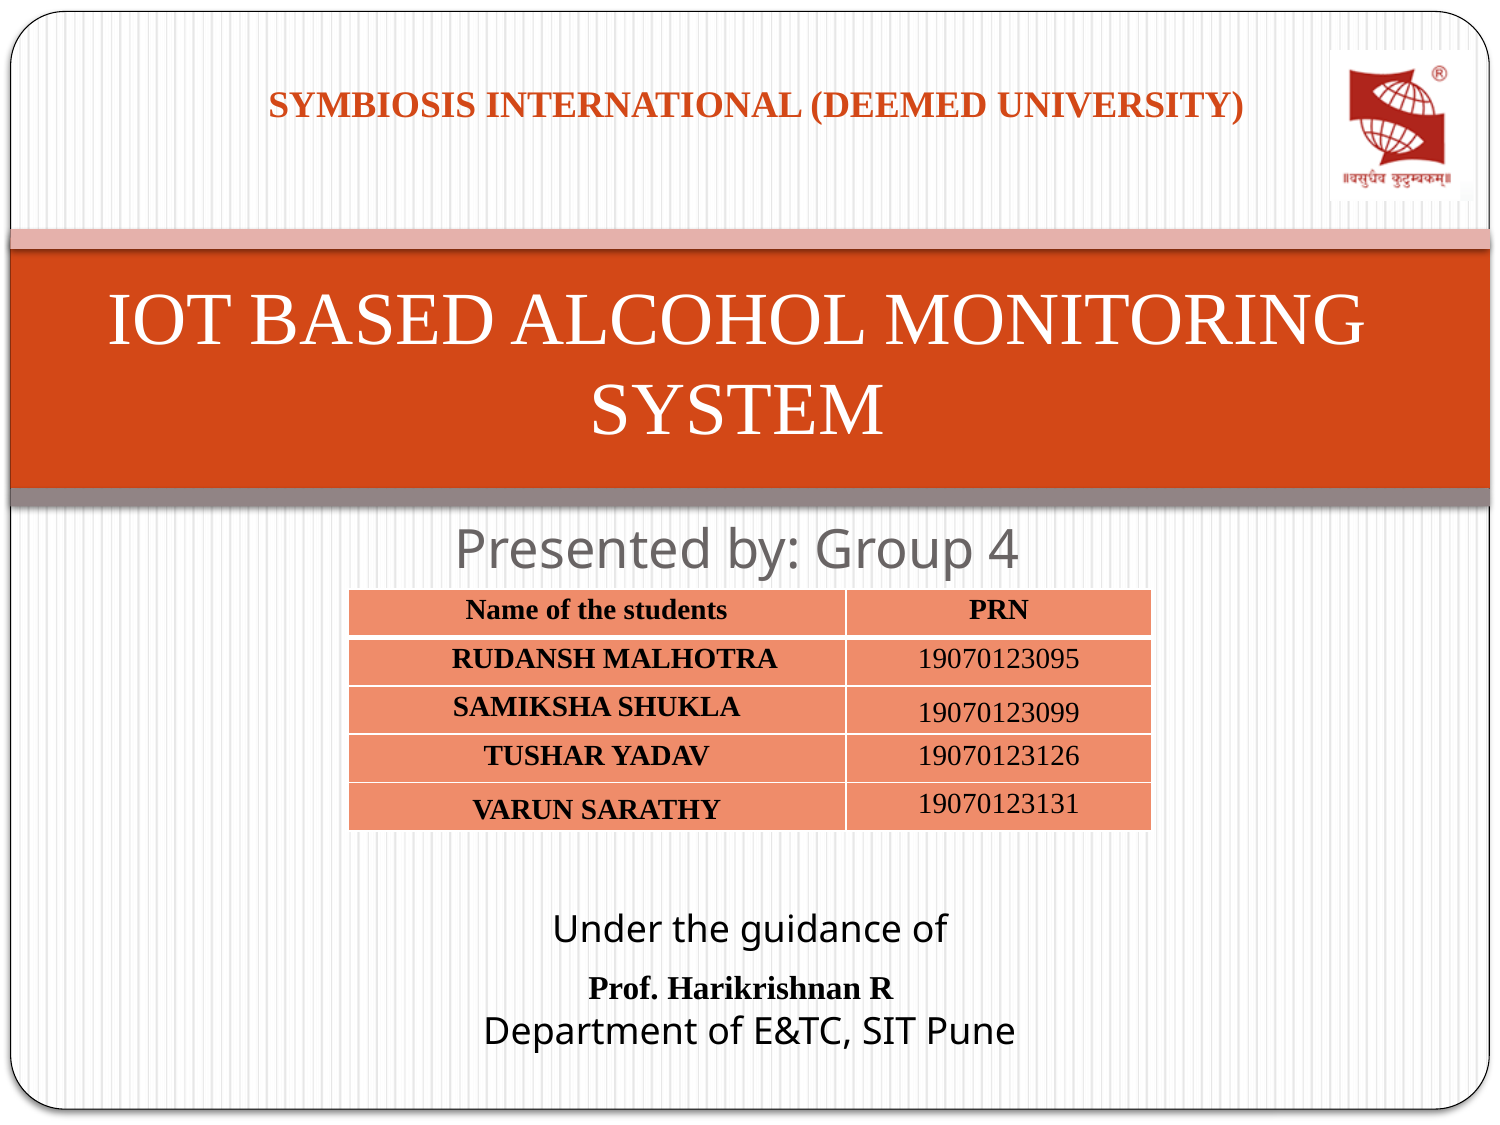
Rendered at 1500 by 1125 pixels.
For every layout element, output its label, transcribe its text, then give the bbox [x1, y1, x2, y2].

table_cell 19070123131 [847, 783, 1151, 830]
text_box [814, 989, 1265, 1050]
table_header PRN [847, 590, 1151, 635]
text_box [25, 0, 76, 27]
text_box IOT BASED ALCOHOL MONITORING SYSTEM [86, 261, 1389, 457]
picture [12, 519, 1488, 1108]
table_cell 19070123126 [847, 735, 1151, 782]
table_cell SAMIKSHA SHUKLA [349, 687, 845, 733]
title [10, 277, 1490, 519]
text_box Under the guidance of Prof. Harikrishnan R Department of E&TC, SIT Pune [423, 897, 1077, 1105]
table_cell VARUN SARATHY [349, 783, 845, 830]
text_box SYMBIOSIS INTERNATIONAL (DEEMED UNIVERSITY) [212, 72, 1301, 178]
table_cell 19070123099 [847, 687, 1151, 733]
table_header Name of the students [349, 590, 845, 635]
subtitle Presented by: Group 4 [212, 519, 1263, 769]
table_cell RUDANSH MALHOTRA [349, 640, 845, 685]
table_cell TUSHAR YADAV [349, 735, 845, 782]
table_cell 19070123095 [847, 640, 1151, 685]
picture [12, 12, 1488, 229]
